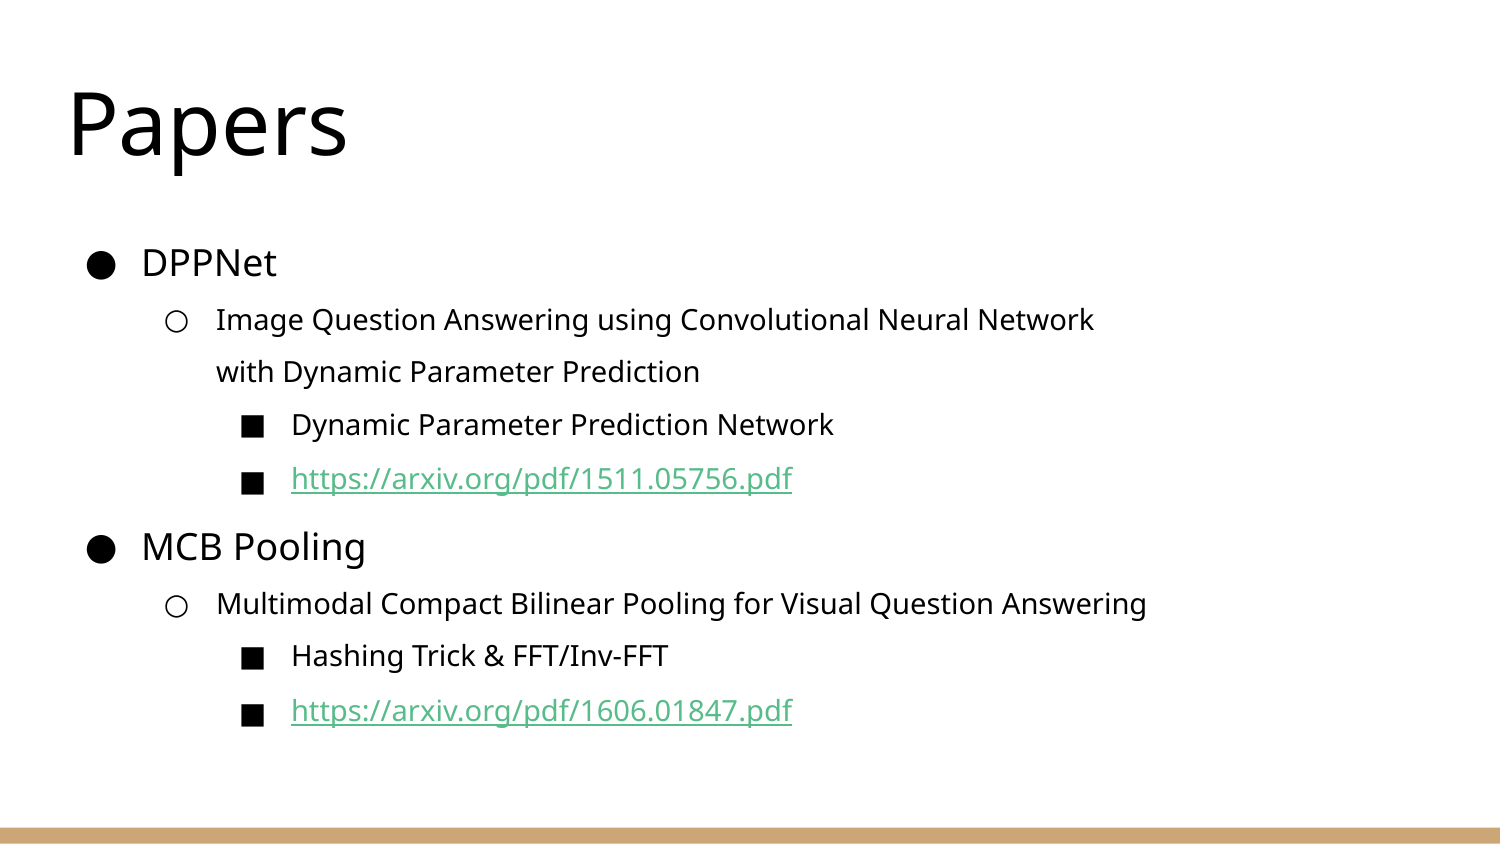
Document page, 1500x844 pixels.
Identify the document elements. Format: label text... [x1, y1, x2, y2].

title Papers [51, 51, 1449, 189]
list DPPNet Image Question Answering using Convolutional Neural Network with Dynamic Parameter Prediction Dynamic Parameter Prediction Network https://arxiv.org/pdf/1511.05756.pdf MCB Pooling Multimodal Compact Bilinear Pooling for Visual Question Answering Hashing Trick & FFT/Inv-FFT https://arxiv.org/pdf/1606.01847.pdf [51, 200, 1449, 752]
